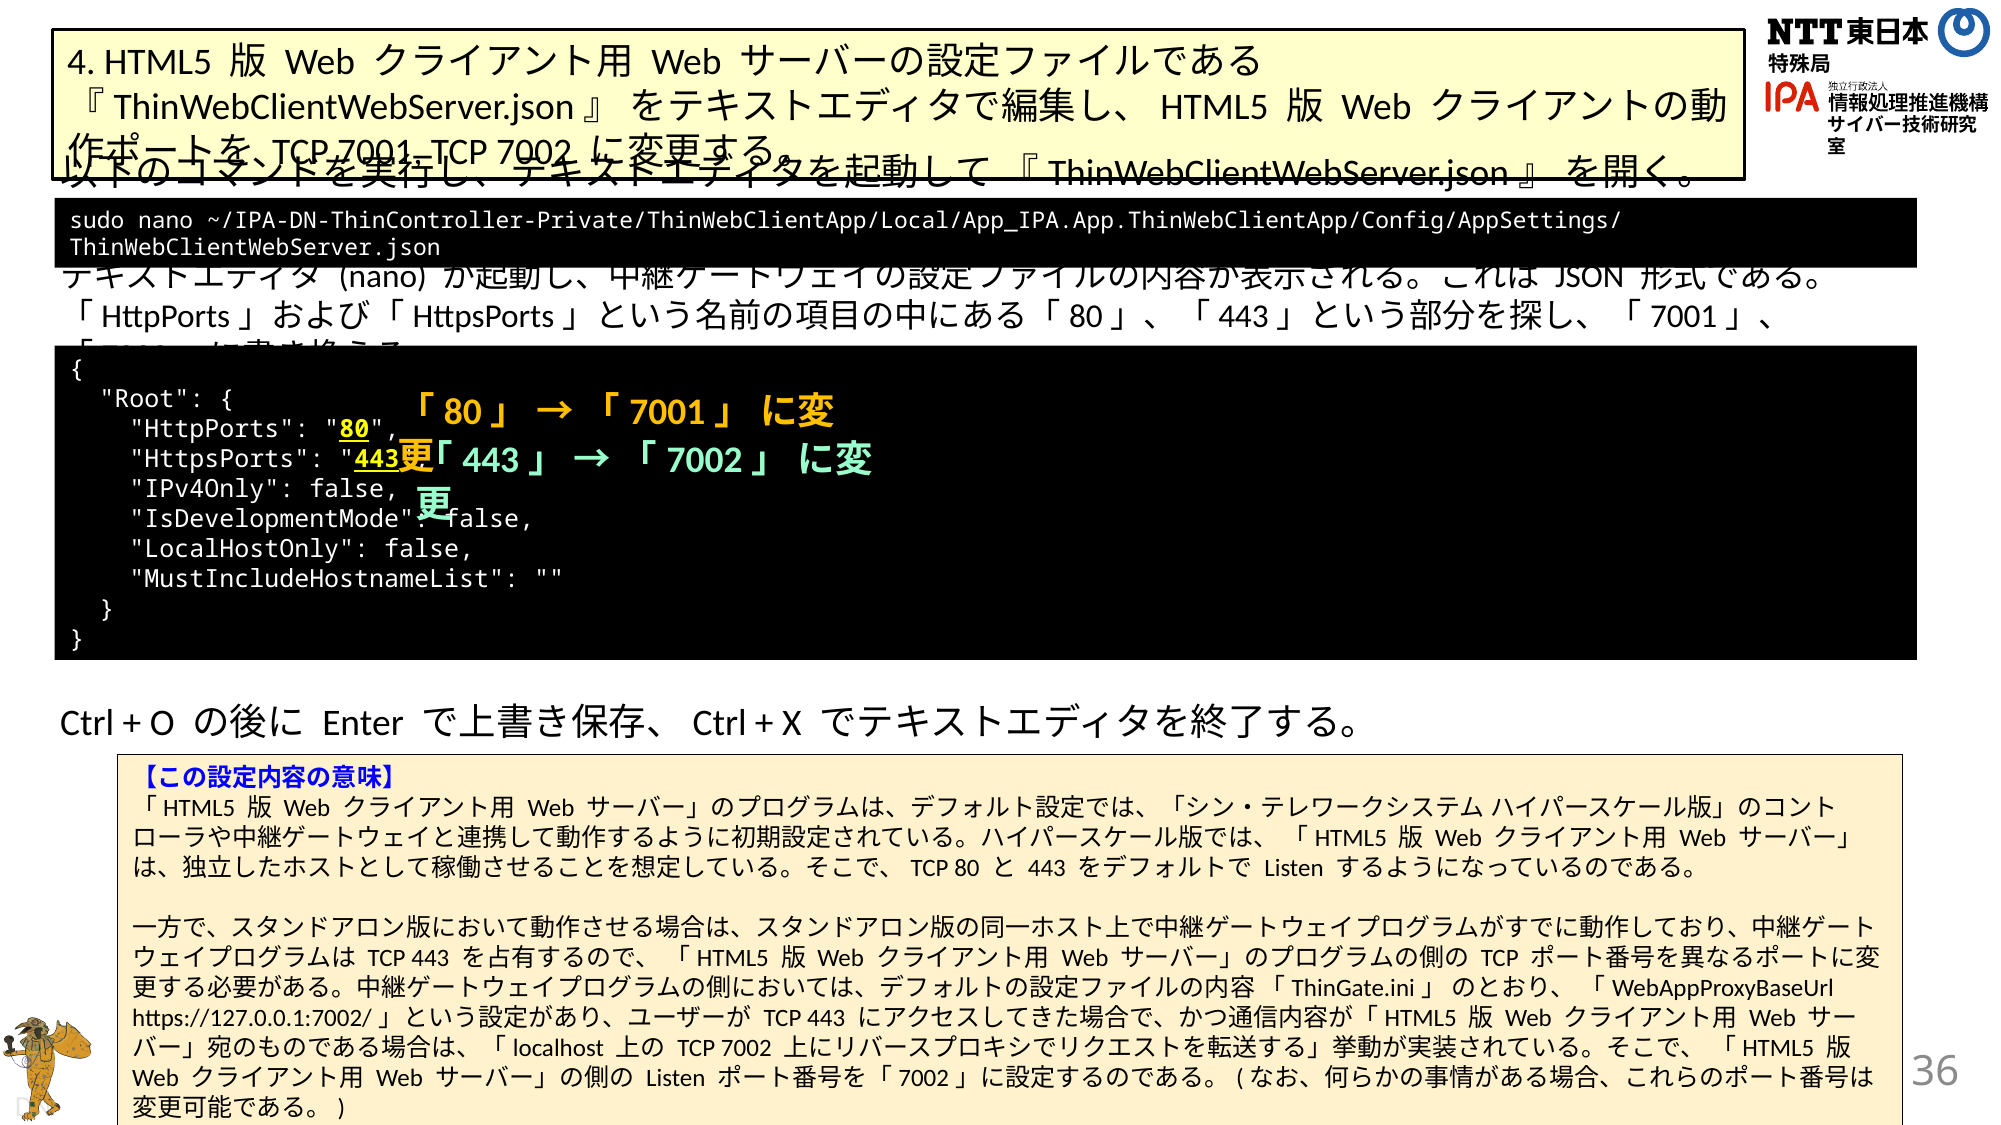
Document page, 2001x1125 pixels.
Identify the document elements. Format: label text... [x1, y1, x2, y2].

text_box sudo nano ~/IPA-DN-ThinController-Private/ThinWebClientApp/Local/App_IPA.App.ThinWebClientApp/Config/AppSettings/ThinWebClientWebServer.json [54, 197, 1917, 268]
text_box 4. HTML5 版 Web クライアント用 Web サーバーの設定ファイルである 『ThinWebClientWebServer.json』 をテキストエディタで編集し、HTML5 版 Web クライアントの動作ポートを TCP 7001, TCP 7002 に変更する。 [52, 29, 1745, 140]
text_box Ctrl + O の後に Enter で上書き保存、Ctrl + X でテキストエディタを終了する。 [45, 690, 1737, 751]
slide_number 36 [1903, 1042, 1975, 1103]
text_box { "Root": { "HttpPorts": "80", "HttpsPorts": "443", "IPv4Only": false, "IsDevelopmentMode": false, "LocalHostOnly": false, "MustIncludeHostnameList": "" } } [54, 345, 1917, 660]
text_box 「80」 → 「7001」 に変更 [382, 379, 880, 485]
text_box 【この設定内容の意味】 「HTML5 版 Web クライアント用 Web サーバー」のプログラムは、デフォルト設定では、「シン・テレワークシステム ハイパースケール版」のコントローラや中継ゲートウェイと連携して動作するように初期設定されている。ハイパースケール版では、 「HTML5 版 Web クライアント用 Web サーバー」は、独立したホストとして稼働させることを想定している。そこで、TCP 80 と 443 をデフォルトで Listen するようになっているのである。 一方で、スタンドアロン版において動作させる場合は、スタンドアロン版の同一ホスト上で中継ゲートウェイプログラムがすでに動作しており、中継ゲートウェイプログラムは TCP 443 を占有するので、 「HTML5 版 Web クライアント用 Web サーバー」のプログラムの側の TCP ポート番号を異なるポートに変更する必要がある。中継ゲートウェイプログラムの側においては、デフォルトの設定ファイルの内容 「ThinGate.ini」 のとおり、 「WebAppProxyBaseUrl https://127.0.0.1:7002/」という設定があり、ユーザーが TCP 443 にアクセスしてきた場合で、かつ通信内容が「HTML5 版 Web クライアント用 Web サーバー」宛のものである場合は、「localhost 上の TCP 7002 上にリバースプロキシでリクエストを転送する」挙動が実装されている。そこで、 「HTML5 版 Web クライアント用 Web サーバー」の側の Listen ポート番号を「7002」に設定するのである。(なお、何らかの事情がある場合、これらのポート番号は変更可能である。) [117, 754, 1903, 1125]
text_box テキストエディタ (nano) が起動し、中継ゲートウェイの設定ファイルの内容が表示される。これは JSON 形式である。 「HttpPorts」および「HttpsPorts」という名前の項目の中にある「80」、「443」という部分を探し、「7001」、「7002」に書き換える。 [45, 246, 1870, 381]
text_box 「443」 → 「7002」 に変更 [400, 427, 898, 533]
text_box 以下のコマンドを実行し、テキストエディタを起動して 『ThinWebClientWebServer.json』 を開く。 [45, 140, 1870, 201]
